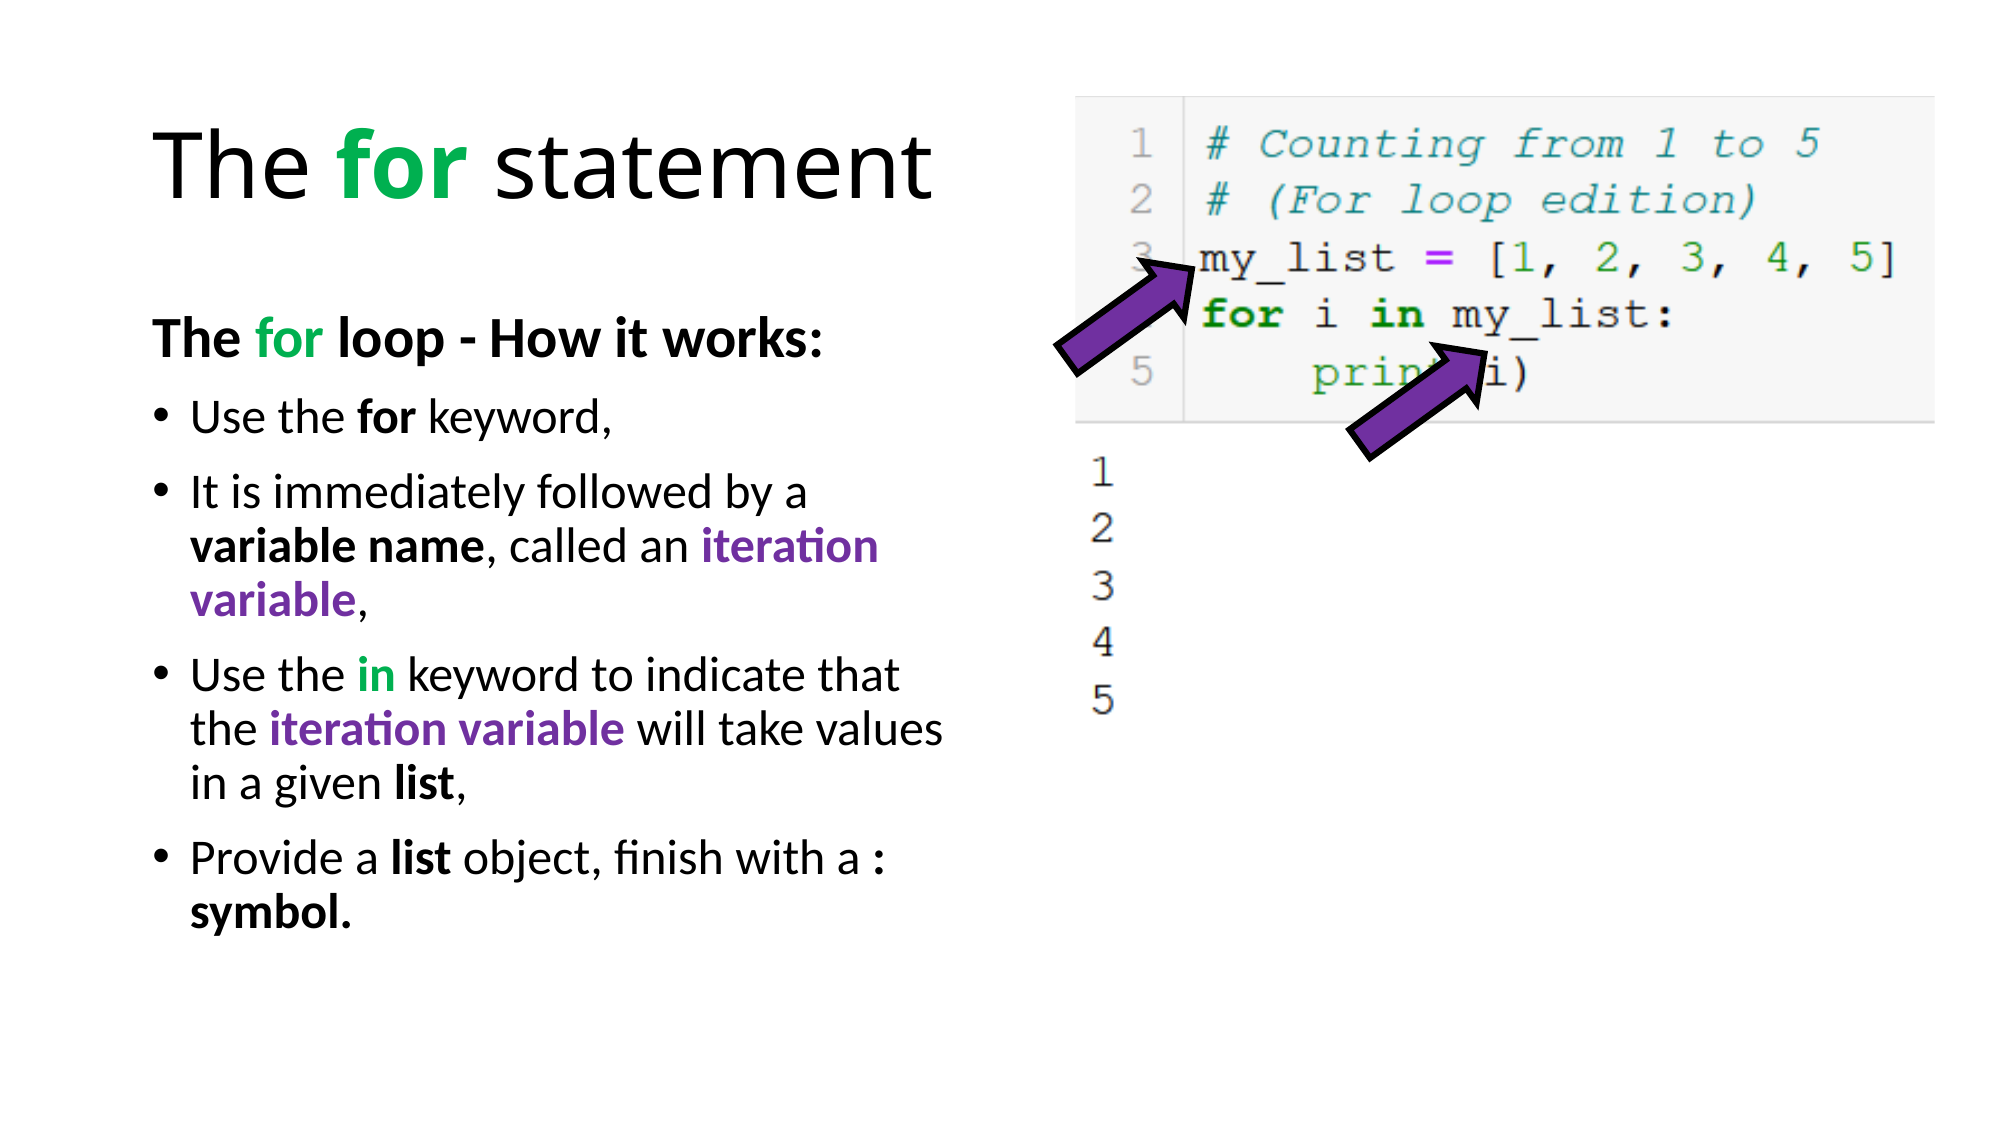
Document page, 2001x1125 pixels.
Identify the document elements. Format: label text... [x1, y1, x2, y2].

picture [1075, 96, 1935, 747]
list The for loop - How it works: Use the for keyword, It is immediately followed by a variable name, called an iteration variable, Use the in keyword to indicate that the iteration variable will take values in a given list, Provide a list object, finish with a : symbol. [137, 299, 988, 1125]
text_box [1055, 330, 1075, 372]
title The for statement [137, 59, 1863, 278]
